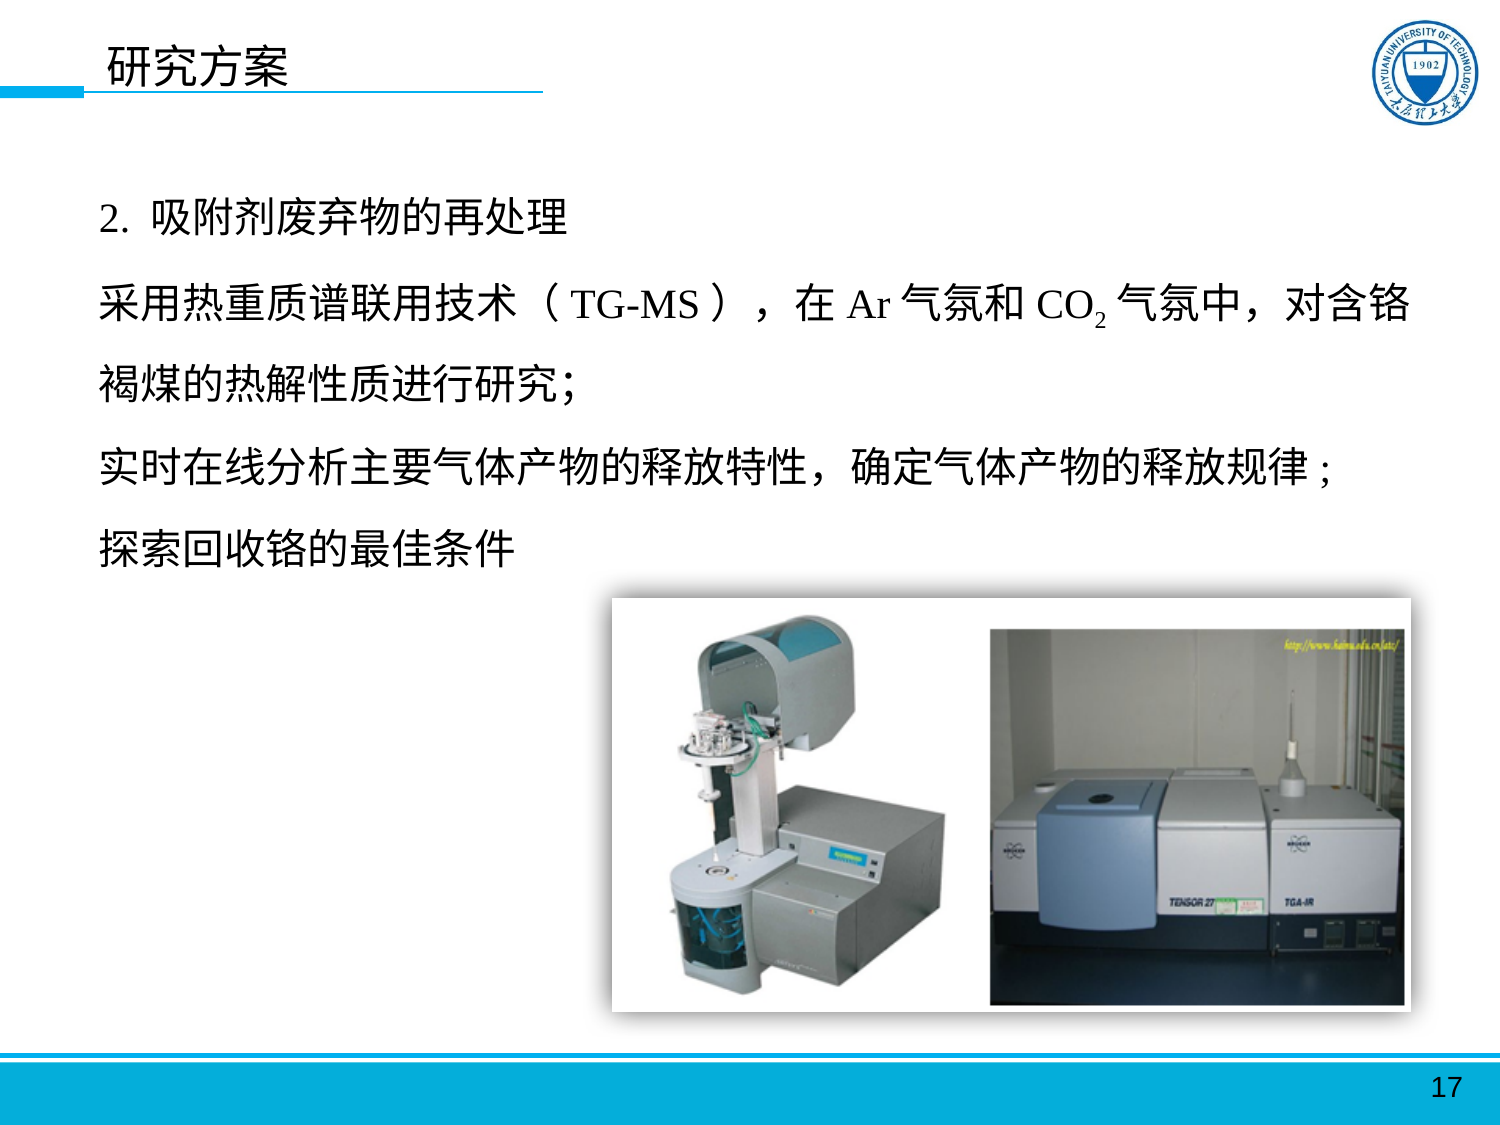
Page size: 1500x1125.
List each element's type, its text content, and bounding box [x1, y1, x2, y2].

picture [1371, 19, 1479, 126]
text_box [0, 86, 84, 99]
text_box 2. 吸附剂废弃物的再处理 采用热重质谱联用技术（TG-MS），在Ar气氛和CO2气氛中，对含铬褐煤的热解性质进行研究； 实时在线分析主要气体产物的释放特性，确定气体产物的释放规律; 探索回收铬的最佳条件 [84, 158, 1425, 664]
picture [612, 598, 1412, 1012]
slide_number 17 [1128, 1061, 1479, 1125]
text_box 研究方案 [91, 31, 512, 91]
